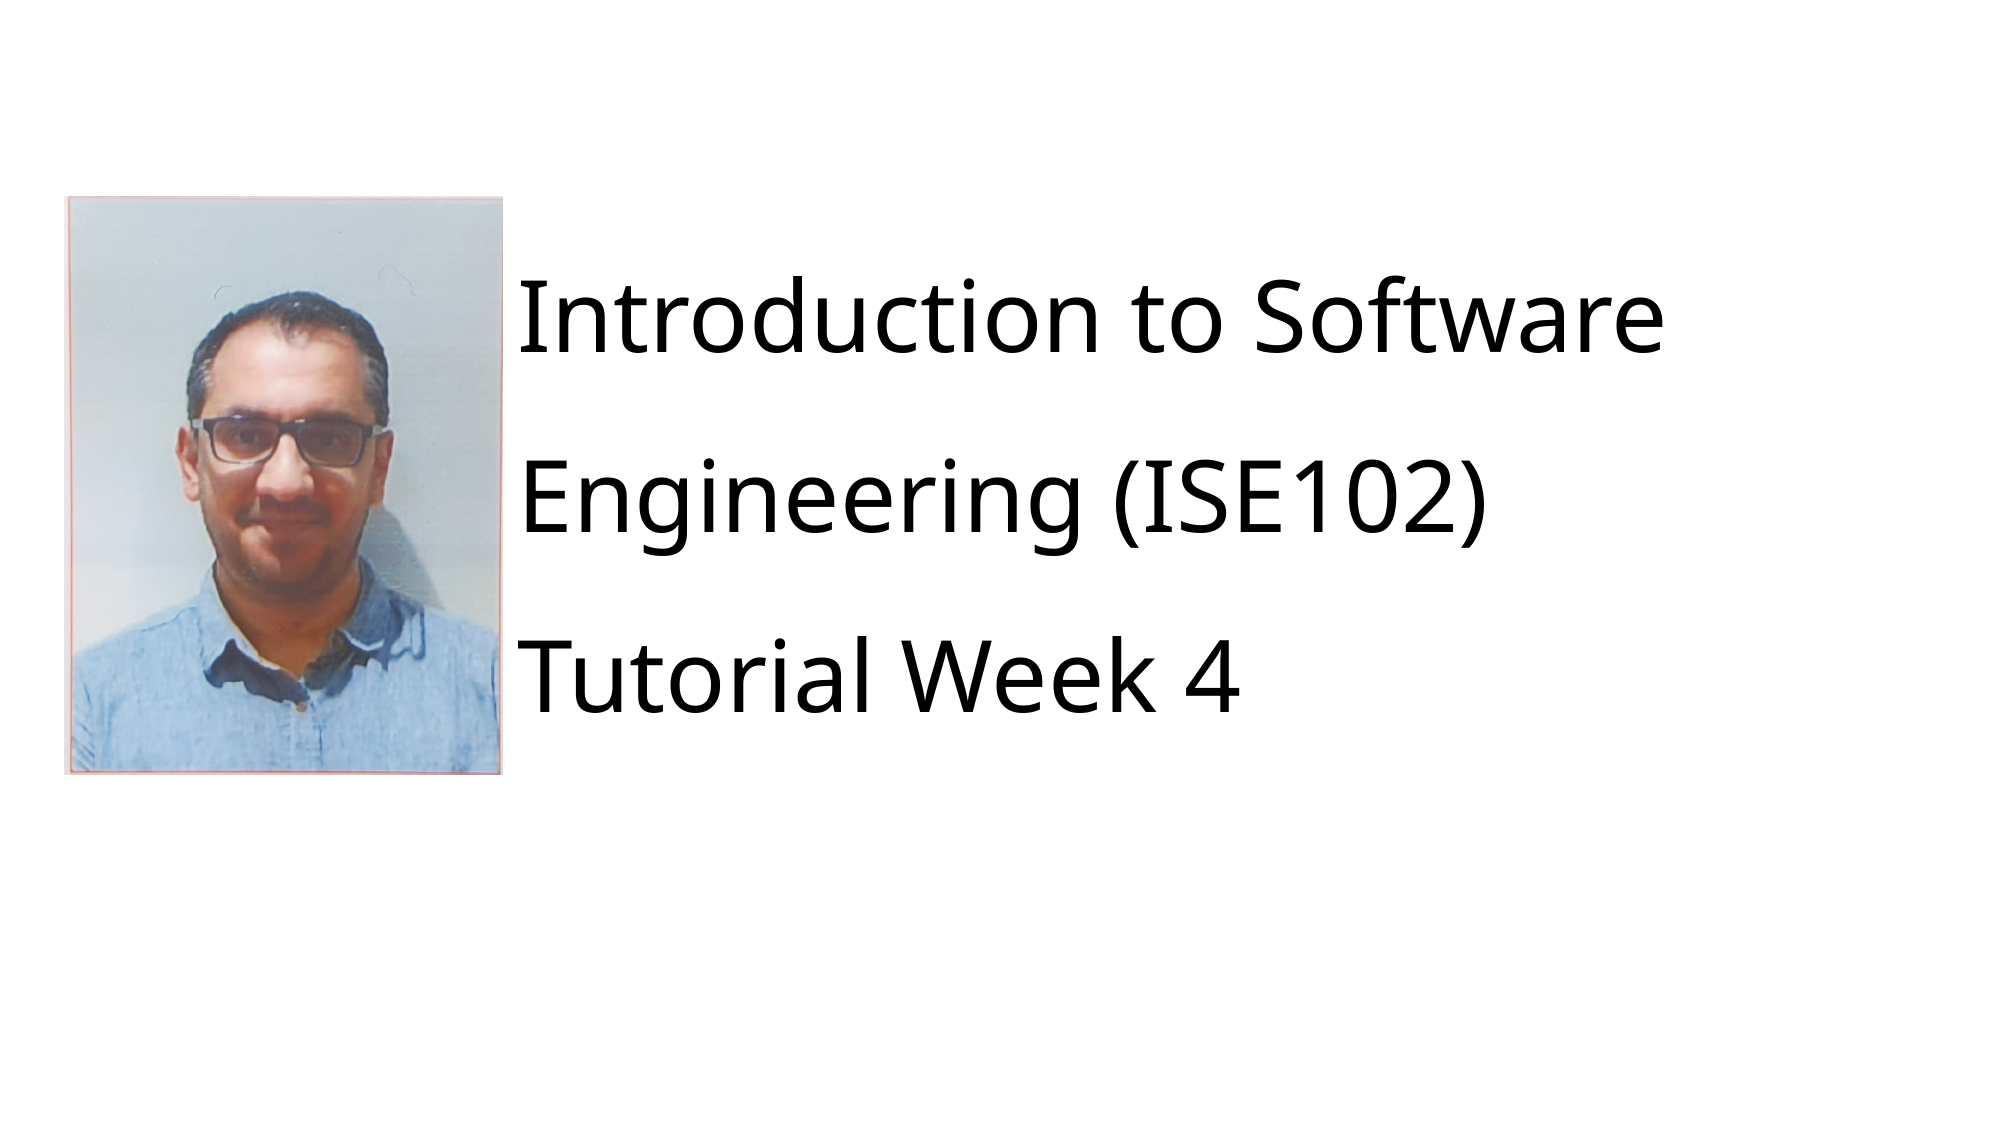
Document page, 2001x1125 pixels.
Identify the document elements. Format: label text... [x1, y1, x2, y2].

title Introduction to Software Engineering (ISE102) Tutorial Week 4 [504, 230, 1936, 741]
picture [63, 196, 504, 775]
